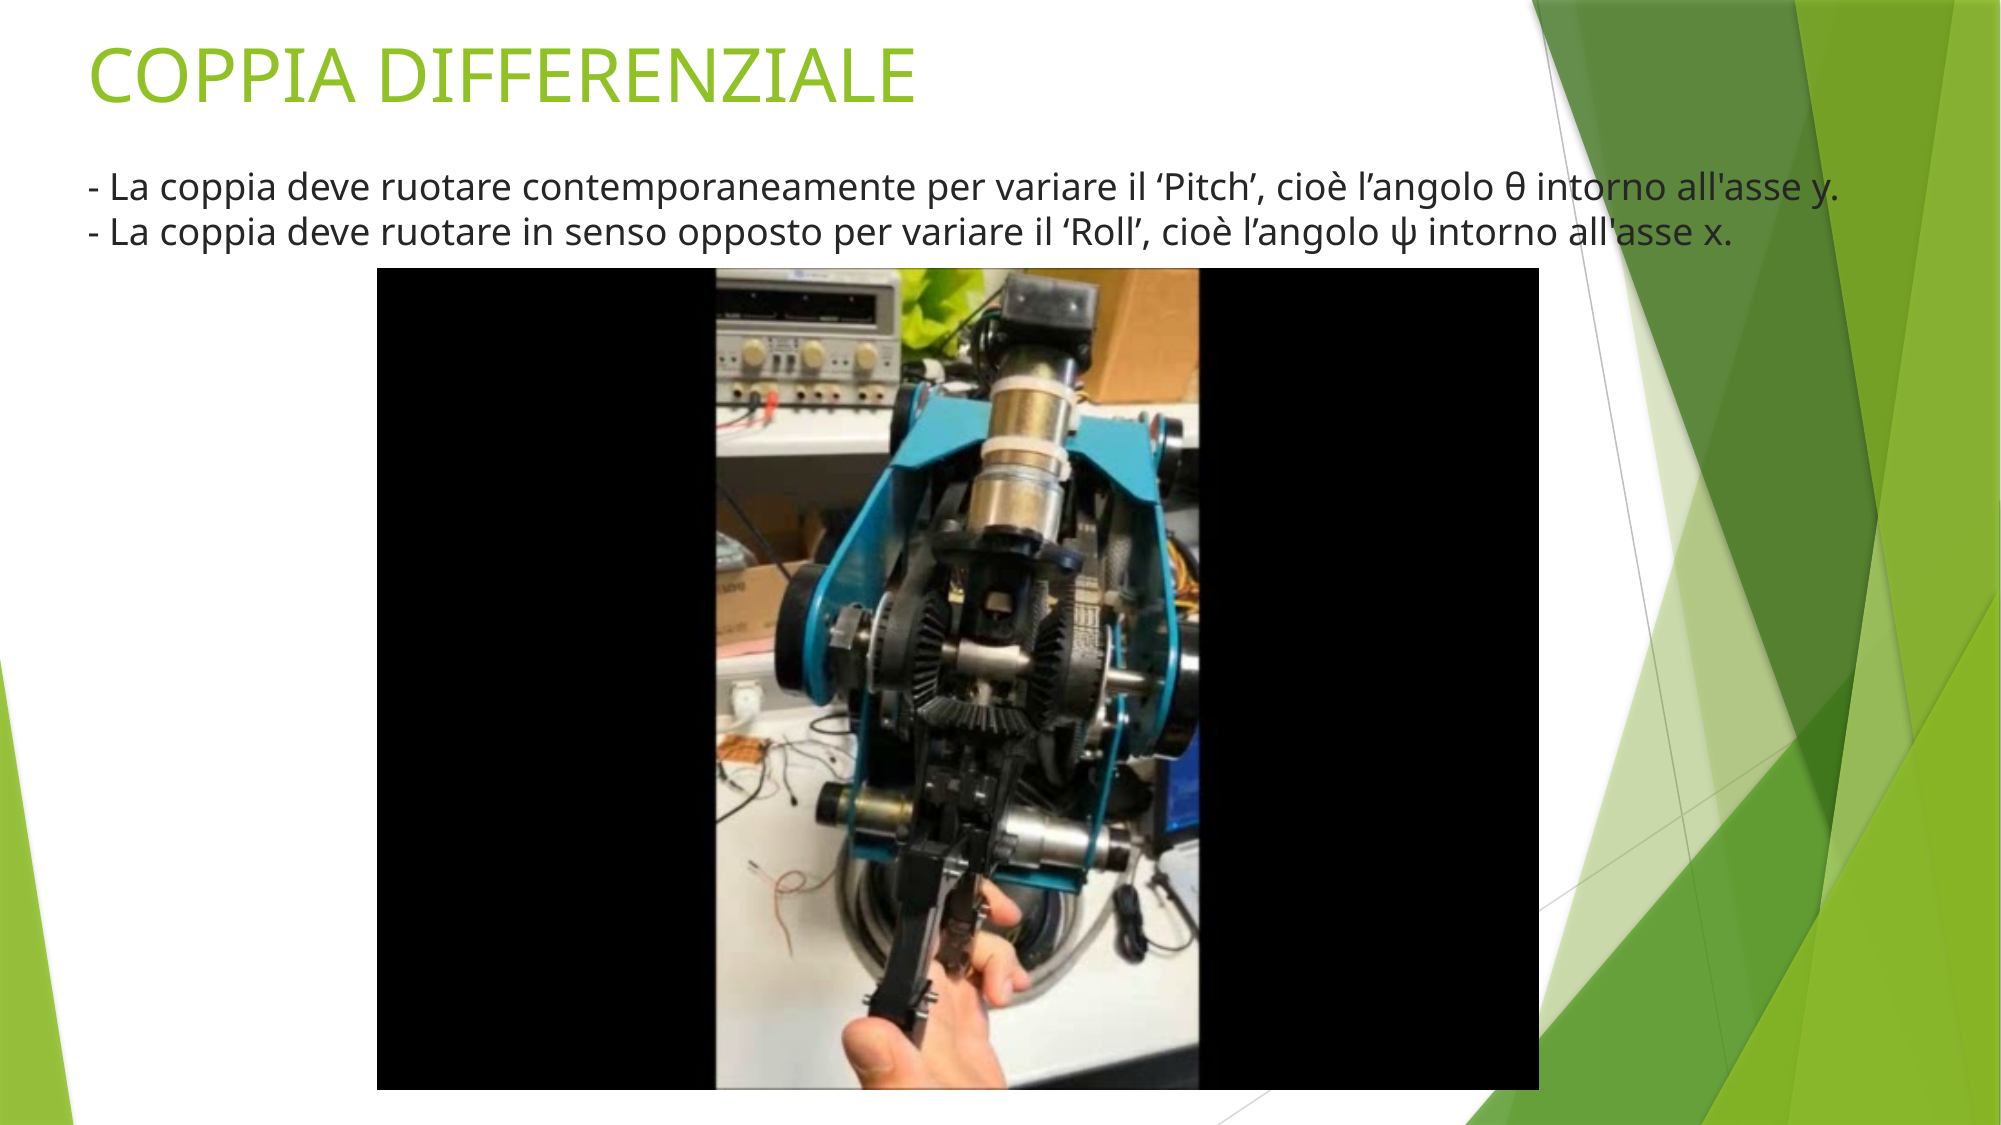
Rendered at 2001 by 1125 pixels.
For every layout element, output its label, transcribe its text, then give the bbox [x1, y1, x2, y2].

title COPPIA DIFFERENZIALE - La coppia deve ruotare contemporaneamente per variare il ‘Pitch’, cioè l’angolo θ intorno all'asse y. - La coppia deve ruotare in senso opposto per variare il ‘Roll’, cioè l’angolo ψ intorno all'asse x. [72, 20, 1928, 1105]
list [375, 267, 1540, 1091]
